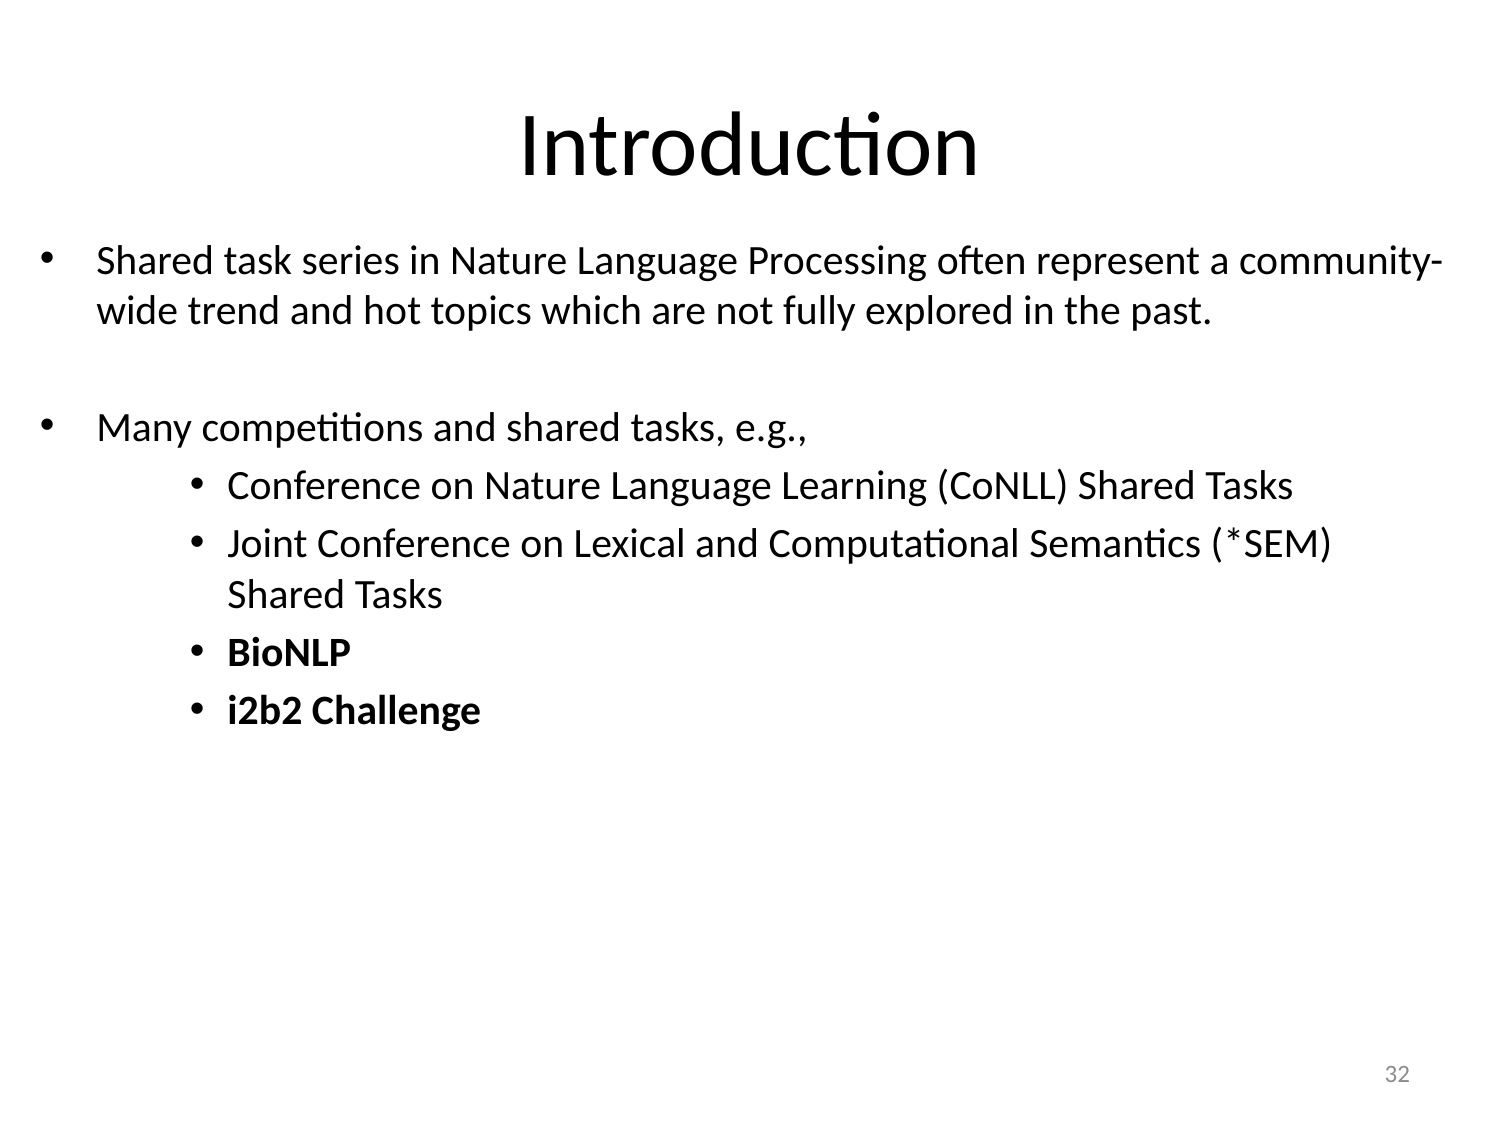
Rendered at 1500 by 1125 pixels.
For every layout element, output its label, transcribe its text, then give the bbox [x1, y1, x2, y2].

list Shared task series in Nature Language Processing often represent a community-wide trend and hot topics which are not fully explored in the past. Many competitions and shared tasks, e.g., Conference on Nature Language Learning (CoNLL) Shared Tasks Joint Conference on Lexical and Computational Semantics (*SEM) Shared Tasks BioNLP i2b2 Challenge [24, 224, 1463, 1113]
title Introduction [75, 45, 1425, 224]
slide_number 32 [1074, 1042, 1425, 1103]
